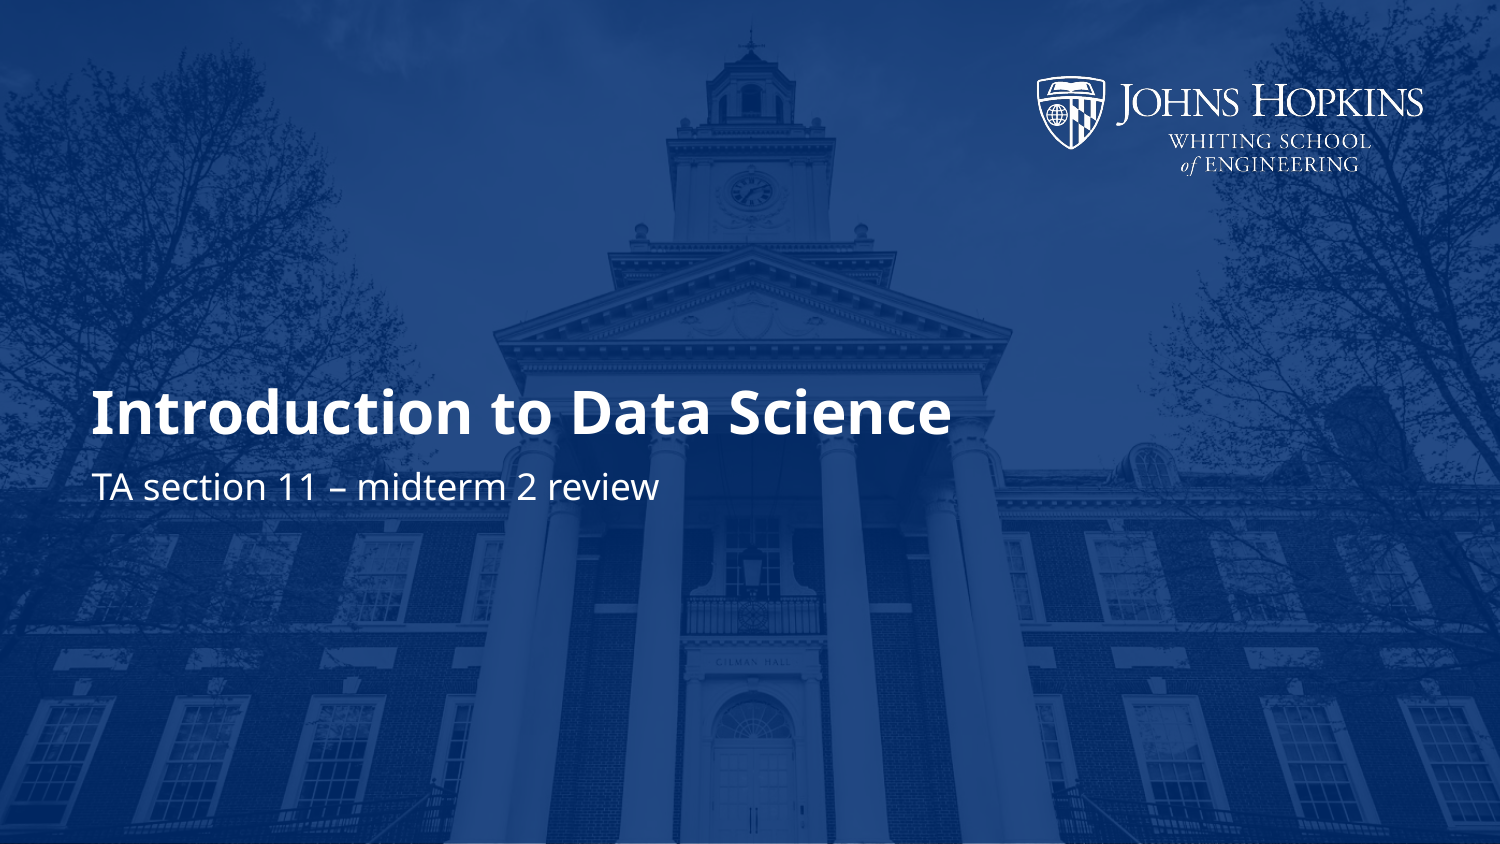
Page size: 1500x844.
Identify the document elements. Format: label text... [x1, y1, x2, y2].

picture [1033, 73, 1424, 176]
list TA section 11 – midterm 2 review [76, 456, 1425, 517]
title Introduction to Data Science [76, 367, 1424, 456]
